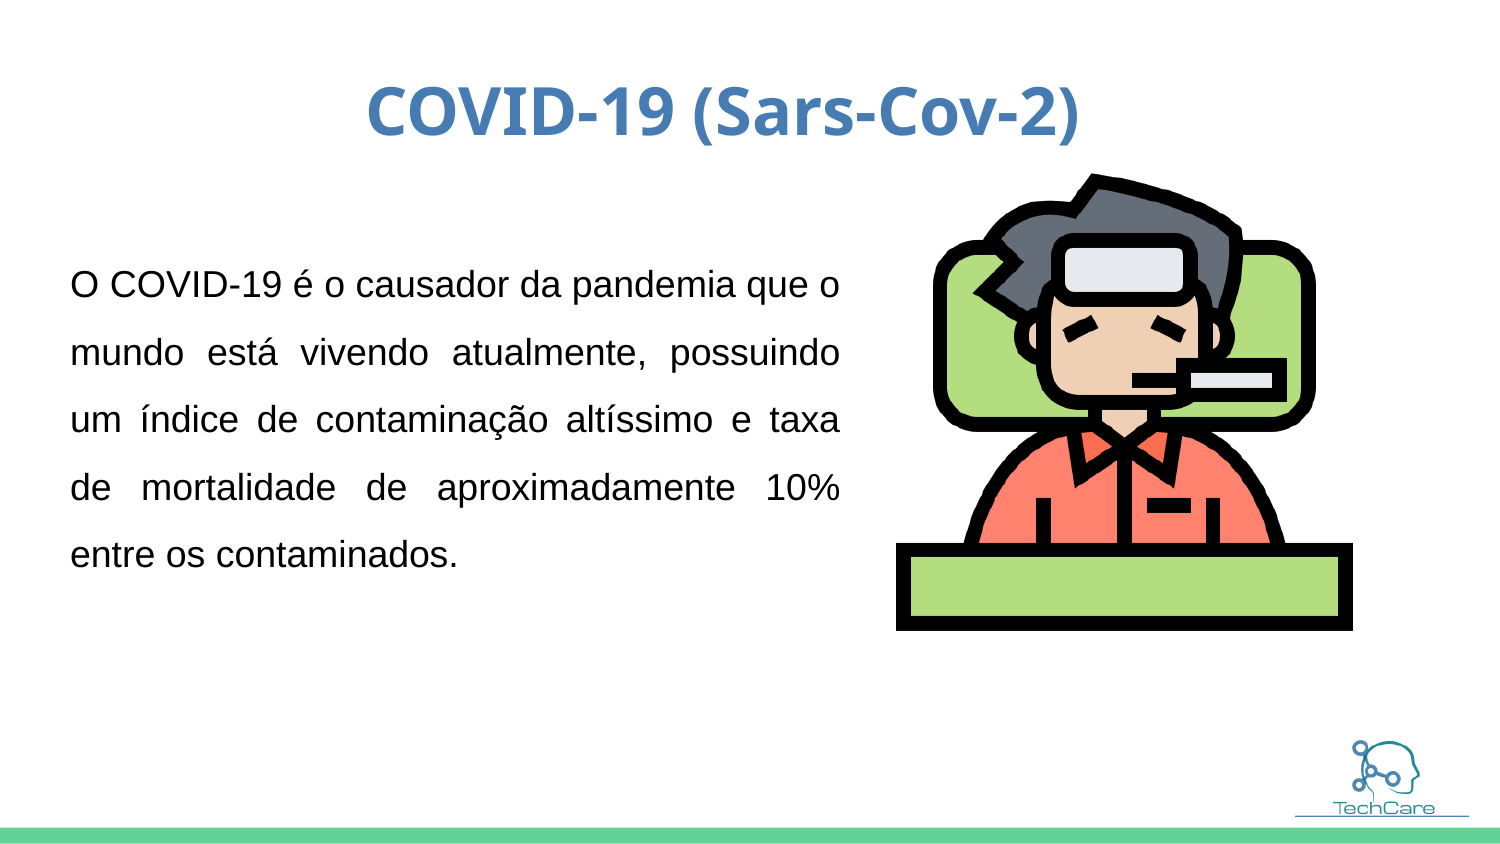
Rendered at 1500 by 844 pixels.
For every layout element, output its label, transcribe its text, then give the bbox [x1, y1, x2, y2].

picture [887, 165, 1360, 638]
list O COVID-19 é o causador da pandemia que o mundo está vivendo atualmente, possuindo um índice de contaminação altíssimo e taxa de mortalidade de aproximadamente 10% entre os contaminados. [55, 222, 856, 574]
picture [1284, 681, 1479, 844]
text_box COVID-19 (Sars-Cov-2) [349, 53, 1150, 161]
